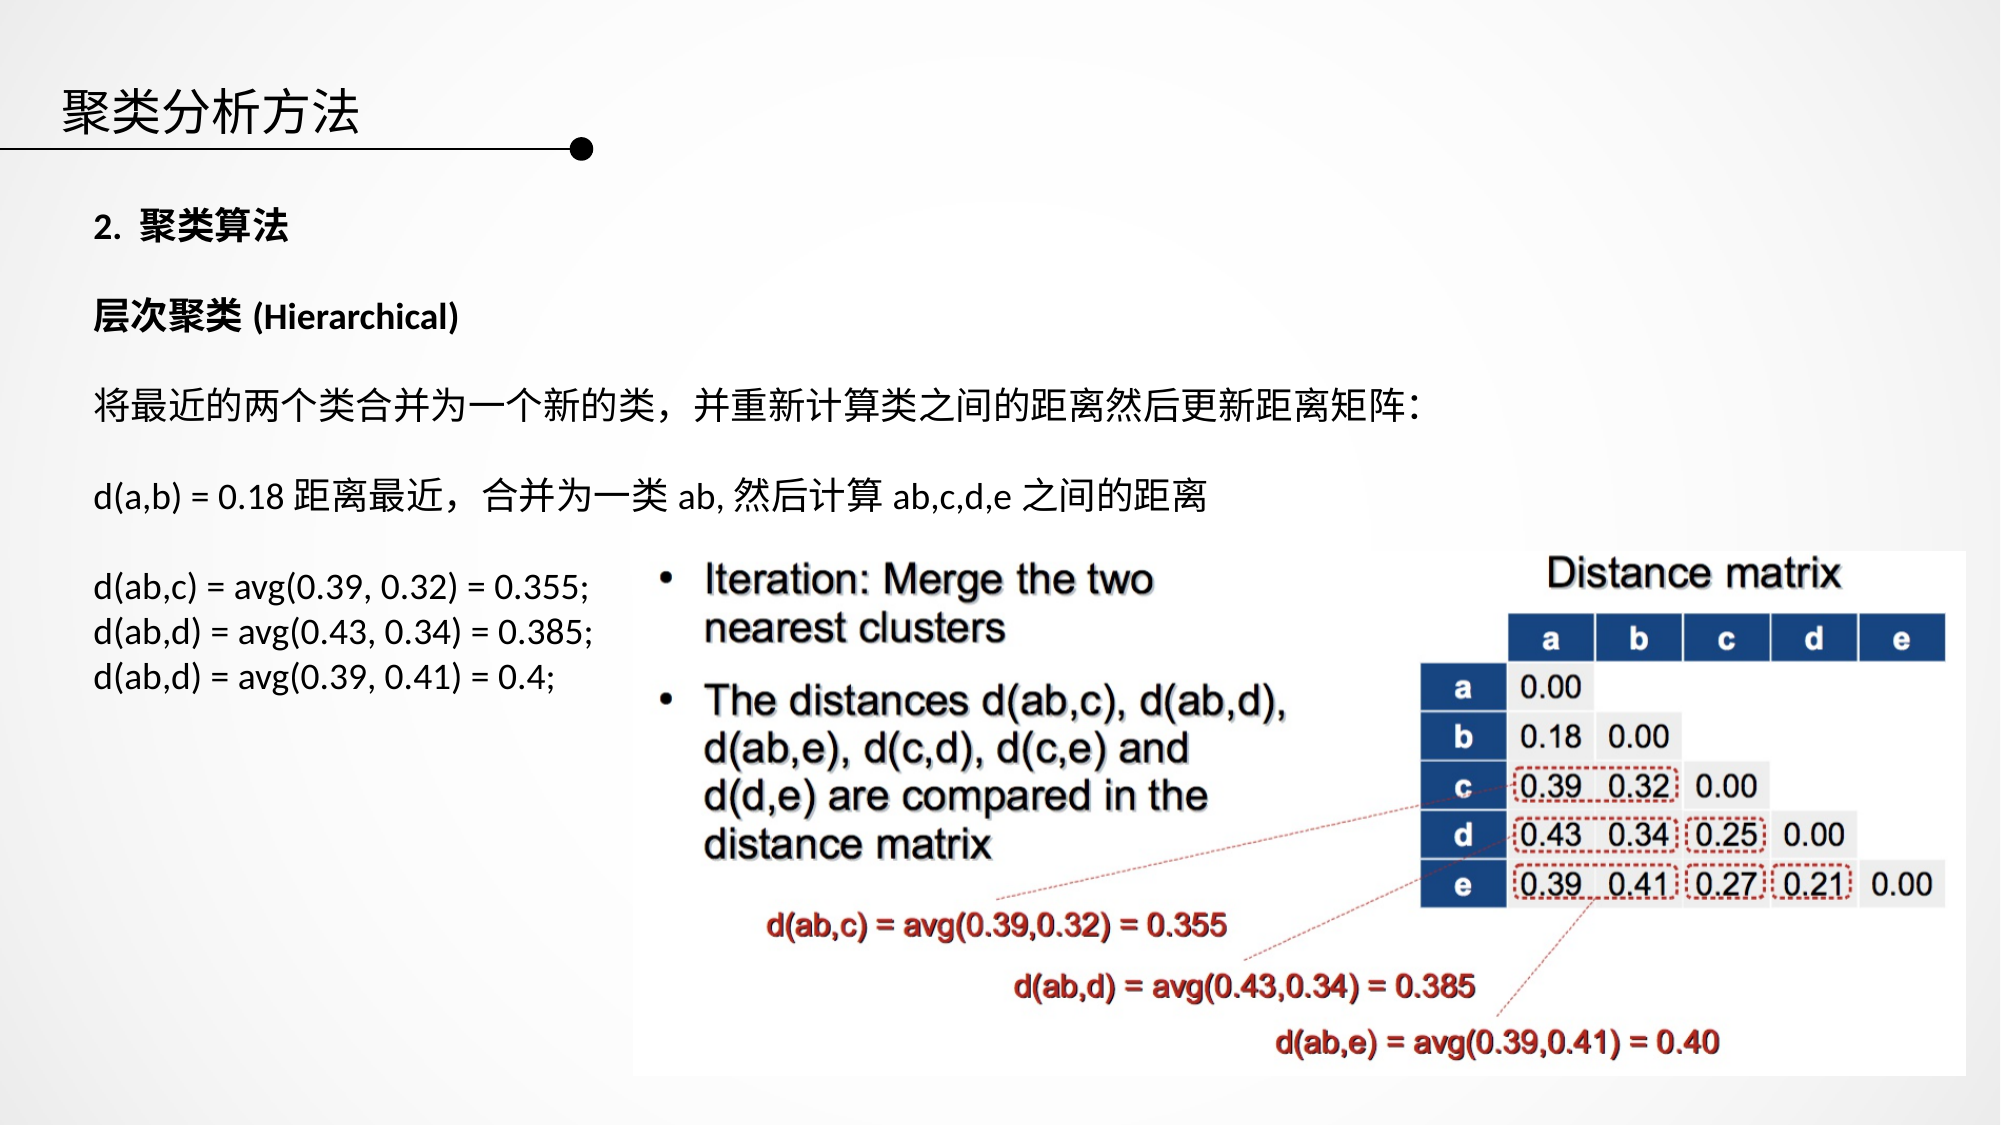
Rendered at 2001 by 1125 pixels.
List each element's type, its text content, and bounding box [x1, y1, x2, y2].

text_box 聚类分析方法 [46, 73, 566, 148]
text_box 2. 聚类算法 层次聚类(Hierarchical) 将最近的两个类合并为一个新的类，并重新计算类之间的距离然后更新距离矩阵： d(a,b) = 0.18距离最近，合并为一类ab,然后计算ab,c,d,e之间的距离 d(ab,c) = avg(0.39, 0.32) = 0.355; d(ab,d) = avg(0.43, 0.34) = 0.385; d(ab,d) = avg(0.39, 0.41) = 0.4; [78, 194, 1916, 705]
picture [633, 551, 1966, 1076]
text_box [567, 135, 596, 163]
